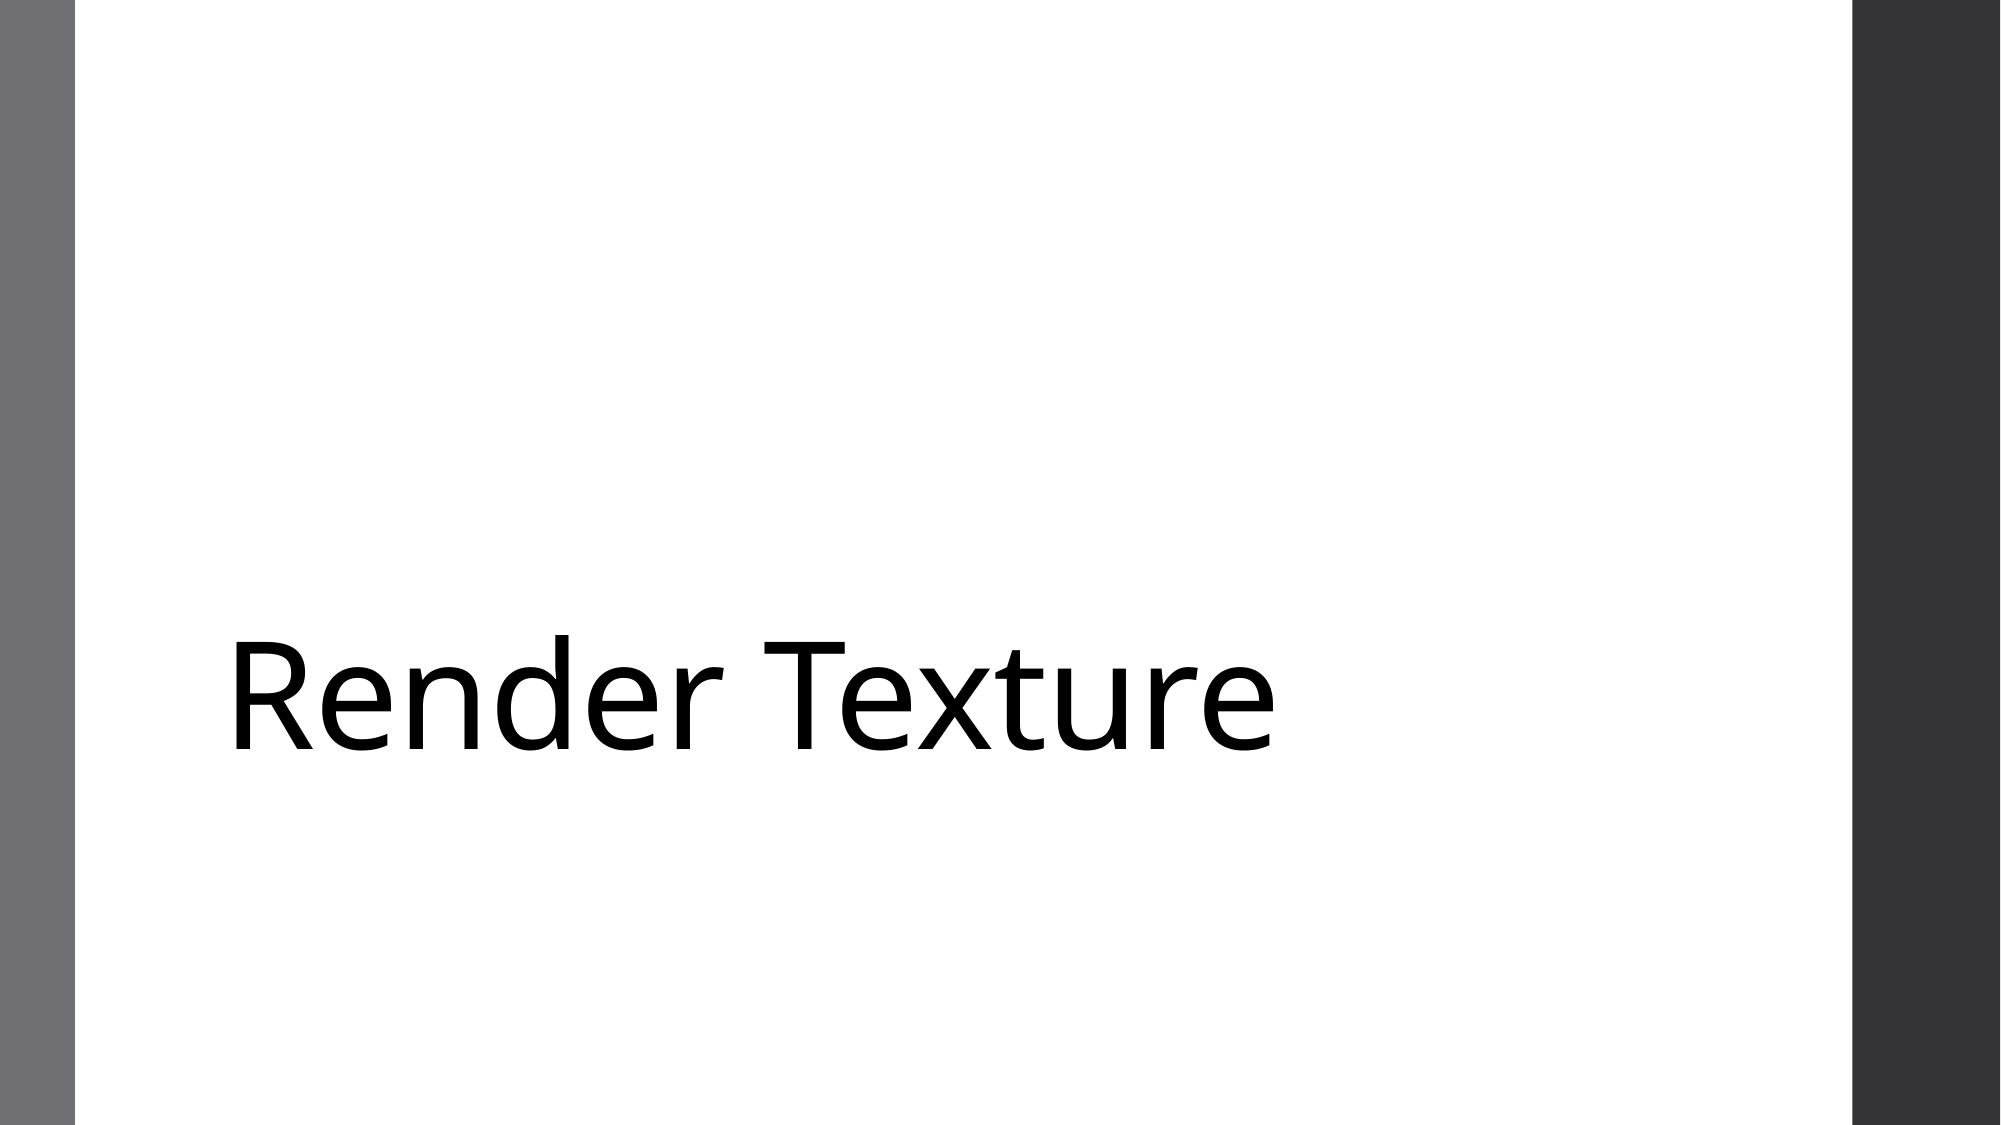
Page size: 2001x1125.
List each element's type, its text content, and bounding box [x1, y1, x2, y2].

title Render Texture [206, 124, 1752, 788]
